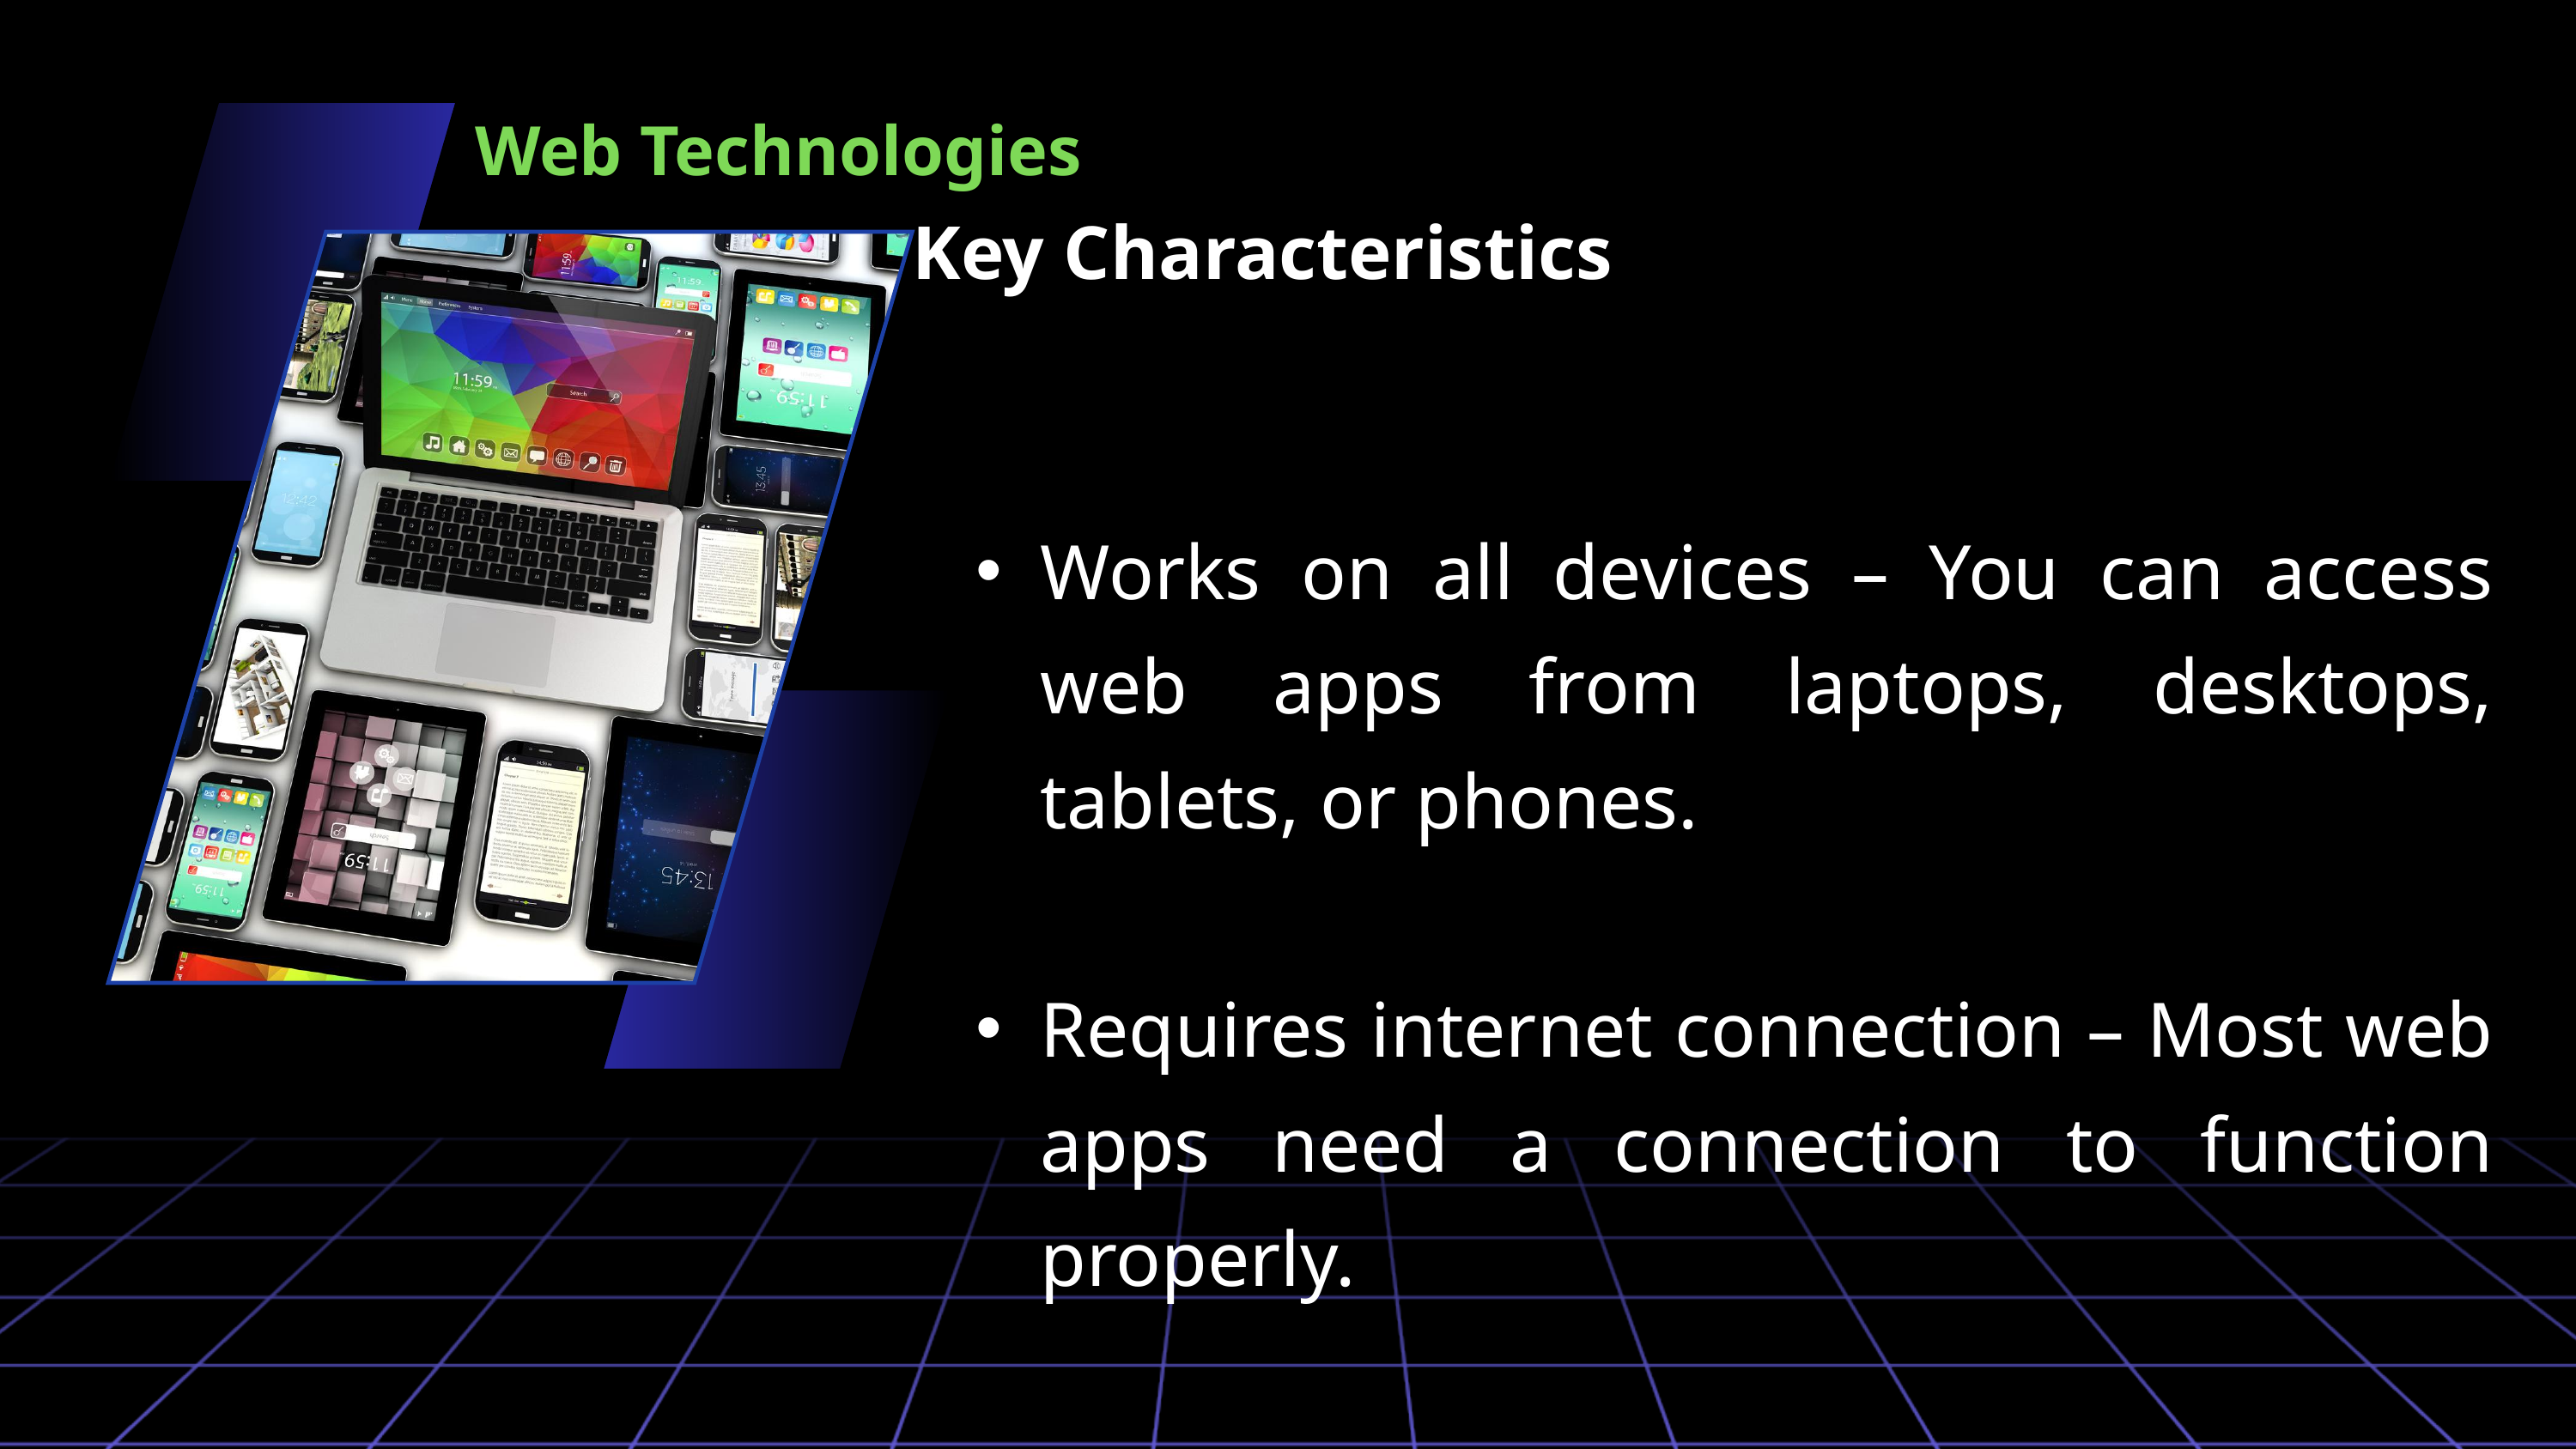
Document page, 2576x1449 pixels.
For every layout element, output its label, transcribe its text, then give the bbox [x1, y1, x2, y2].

text_box [107, 232, 913, 984]
text_box [602, 689, 912, 1070]
text_box Key Characteristics Works on all devices – You can access web apps from laptops, desktops, tablets, or phones. Requires internet connection – Most web apps need a connection to function properly. [912, 88, 2494, 1449]
text_box [2494, 1137, 2576, 1449]
text_box [107, 101, 457, 482]
text_box Web Technologies [475, 105, 2482, 190]
text_box [0, 1137, 912, 1449]
